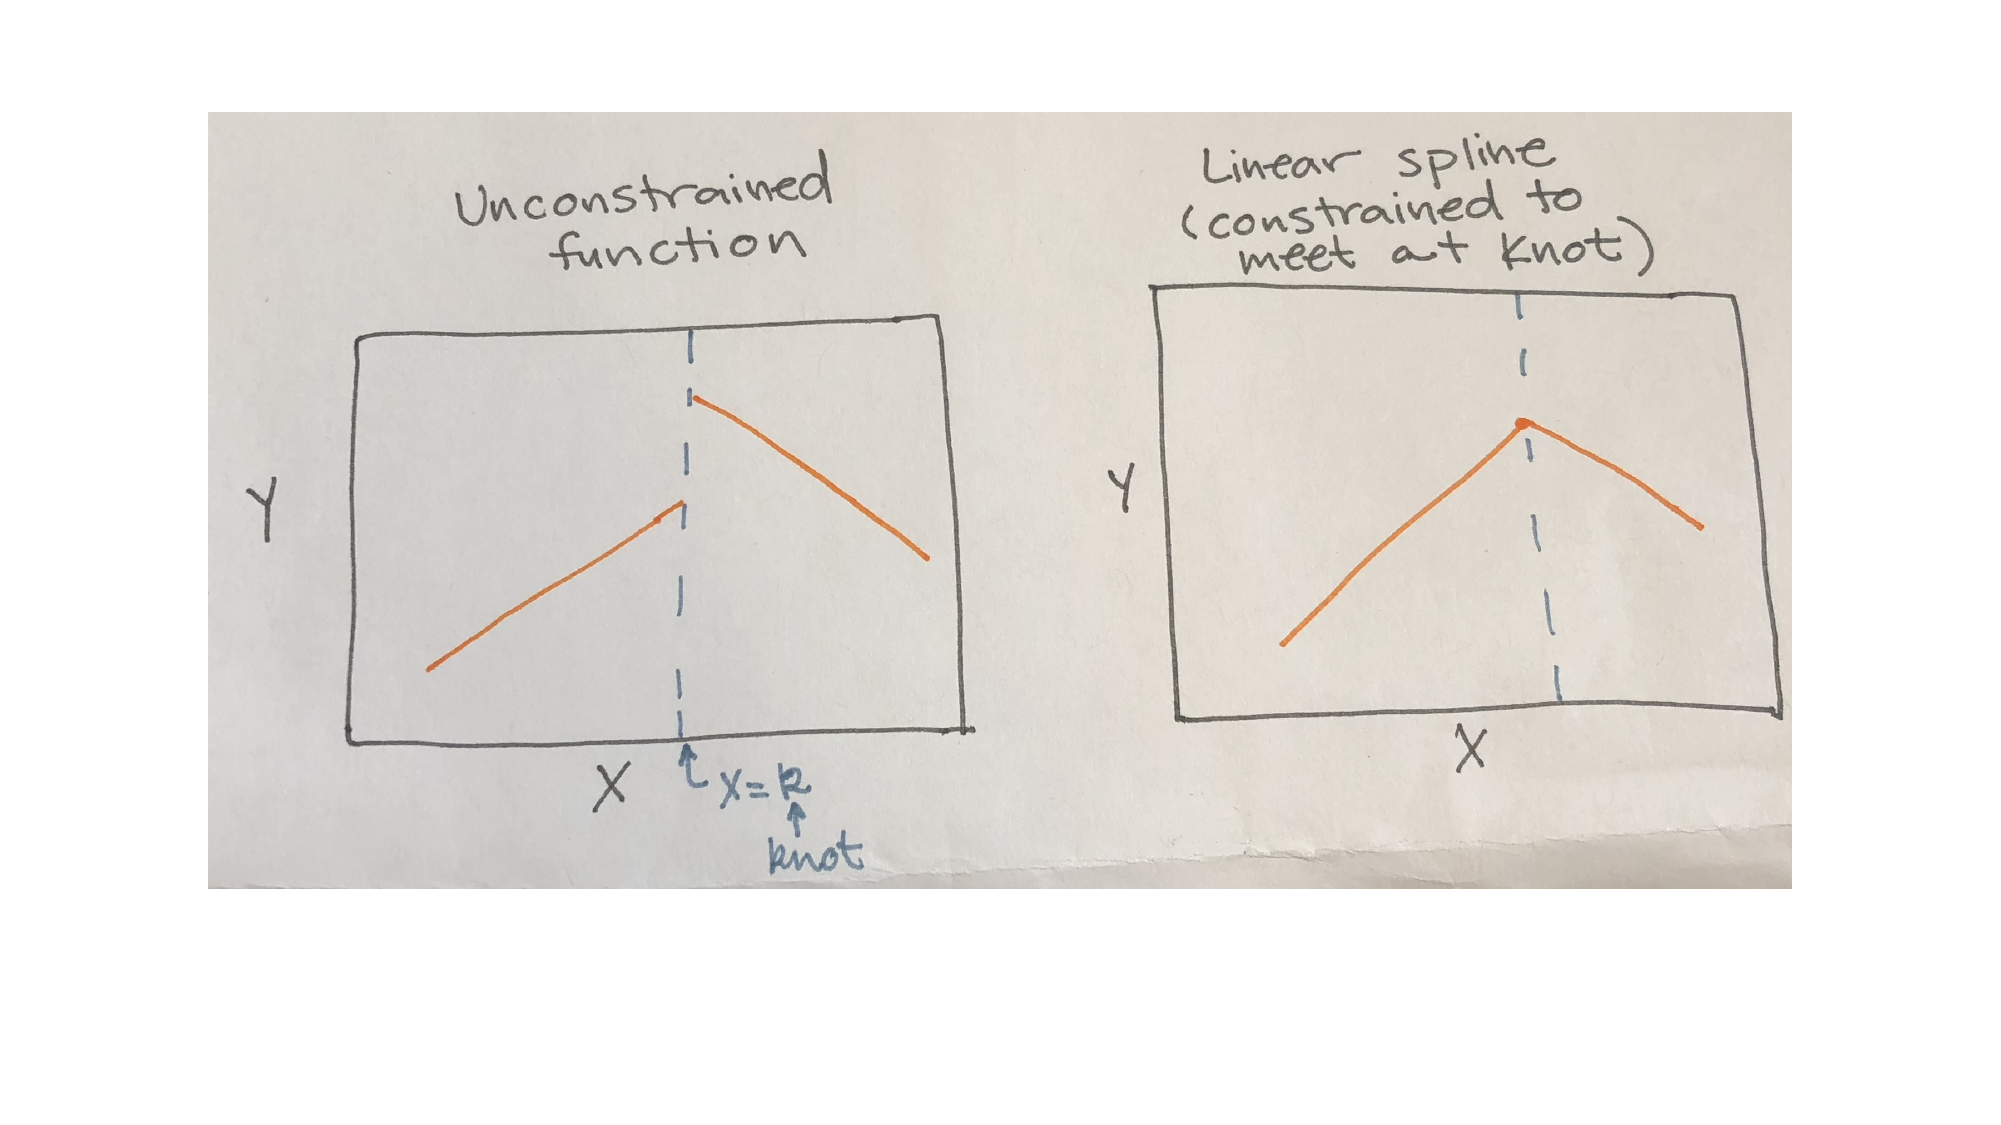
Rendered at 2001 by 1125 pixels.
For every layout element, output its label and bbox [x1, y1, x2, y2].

picture [208, 112, 1792, 889]
